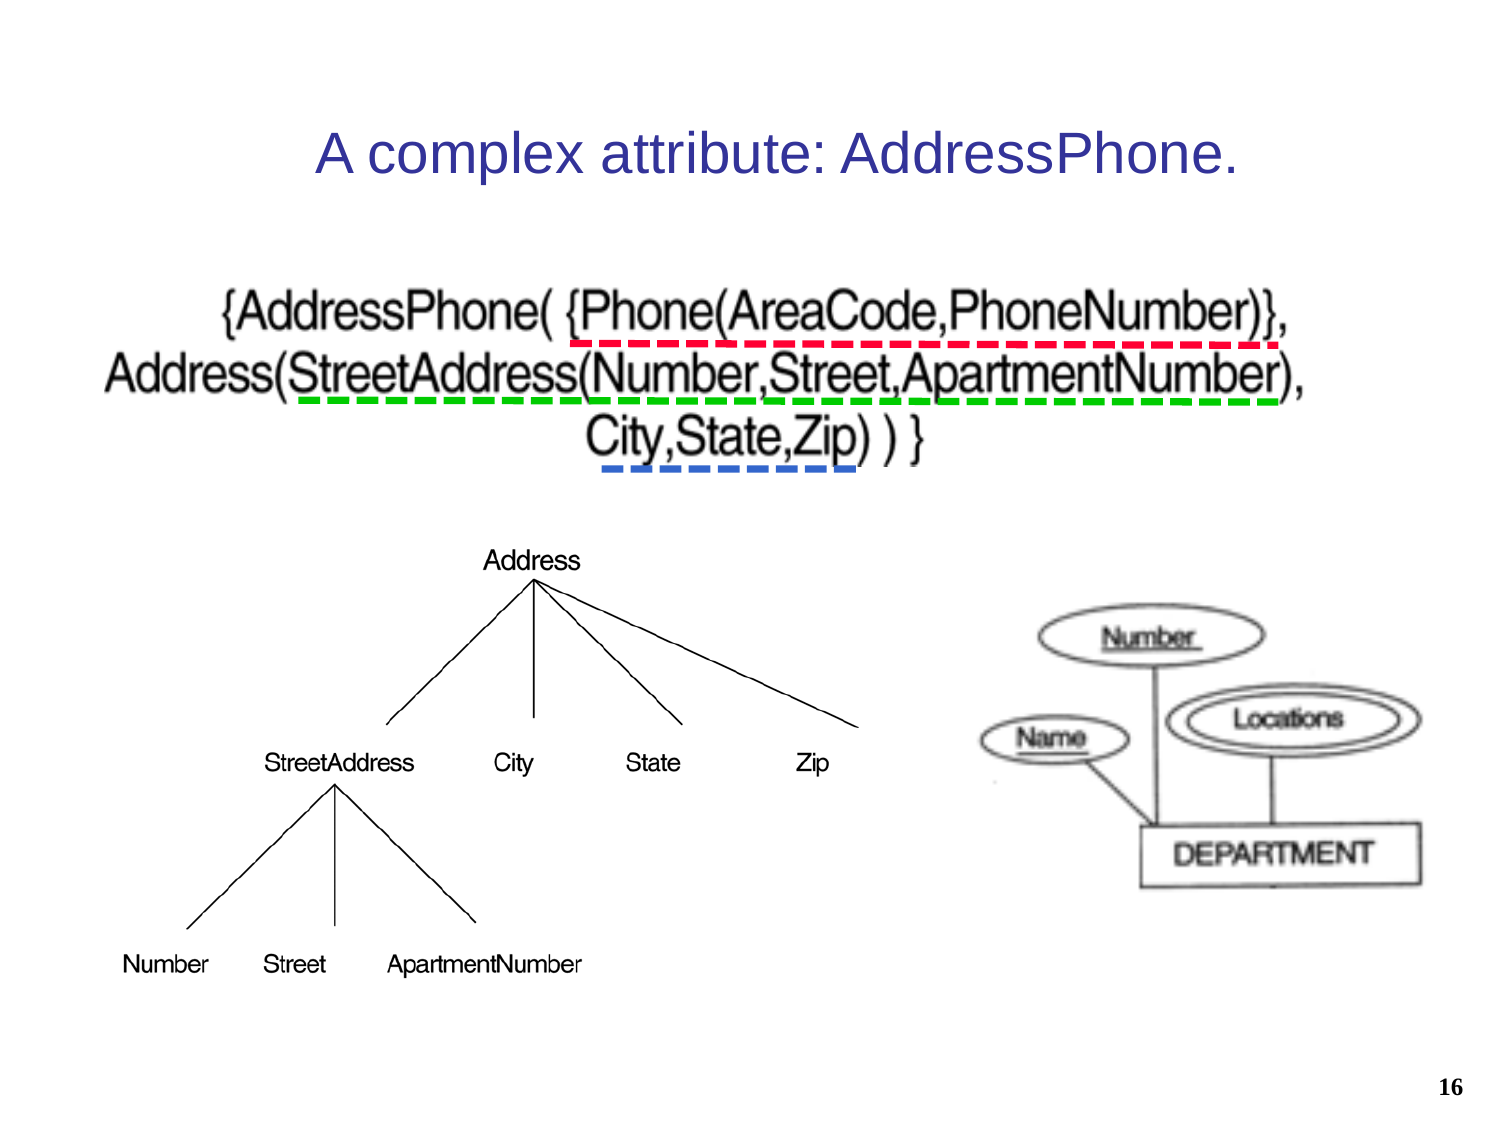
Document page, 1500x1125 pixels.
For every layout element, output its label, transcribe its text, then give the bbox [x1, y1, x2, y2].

picture [969, 585, 1436, 896]
picture [122, 542, 898, 1030]
title A complex attribute: AddressPhone. [87, 50, 1469, 250]
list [103, 278, 1408, 467]
slide_number 16 [1165, 1058, 1479, 1112]
